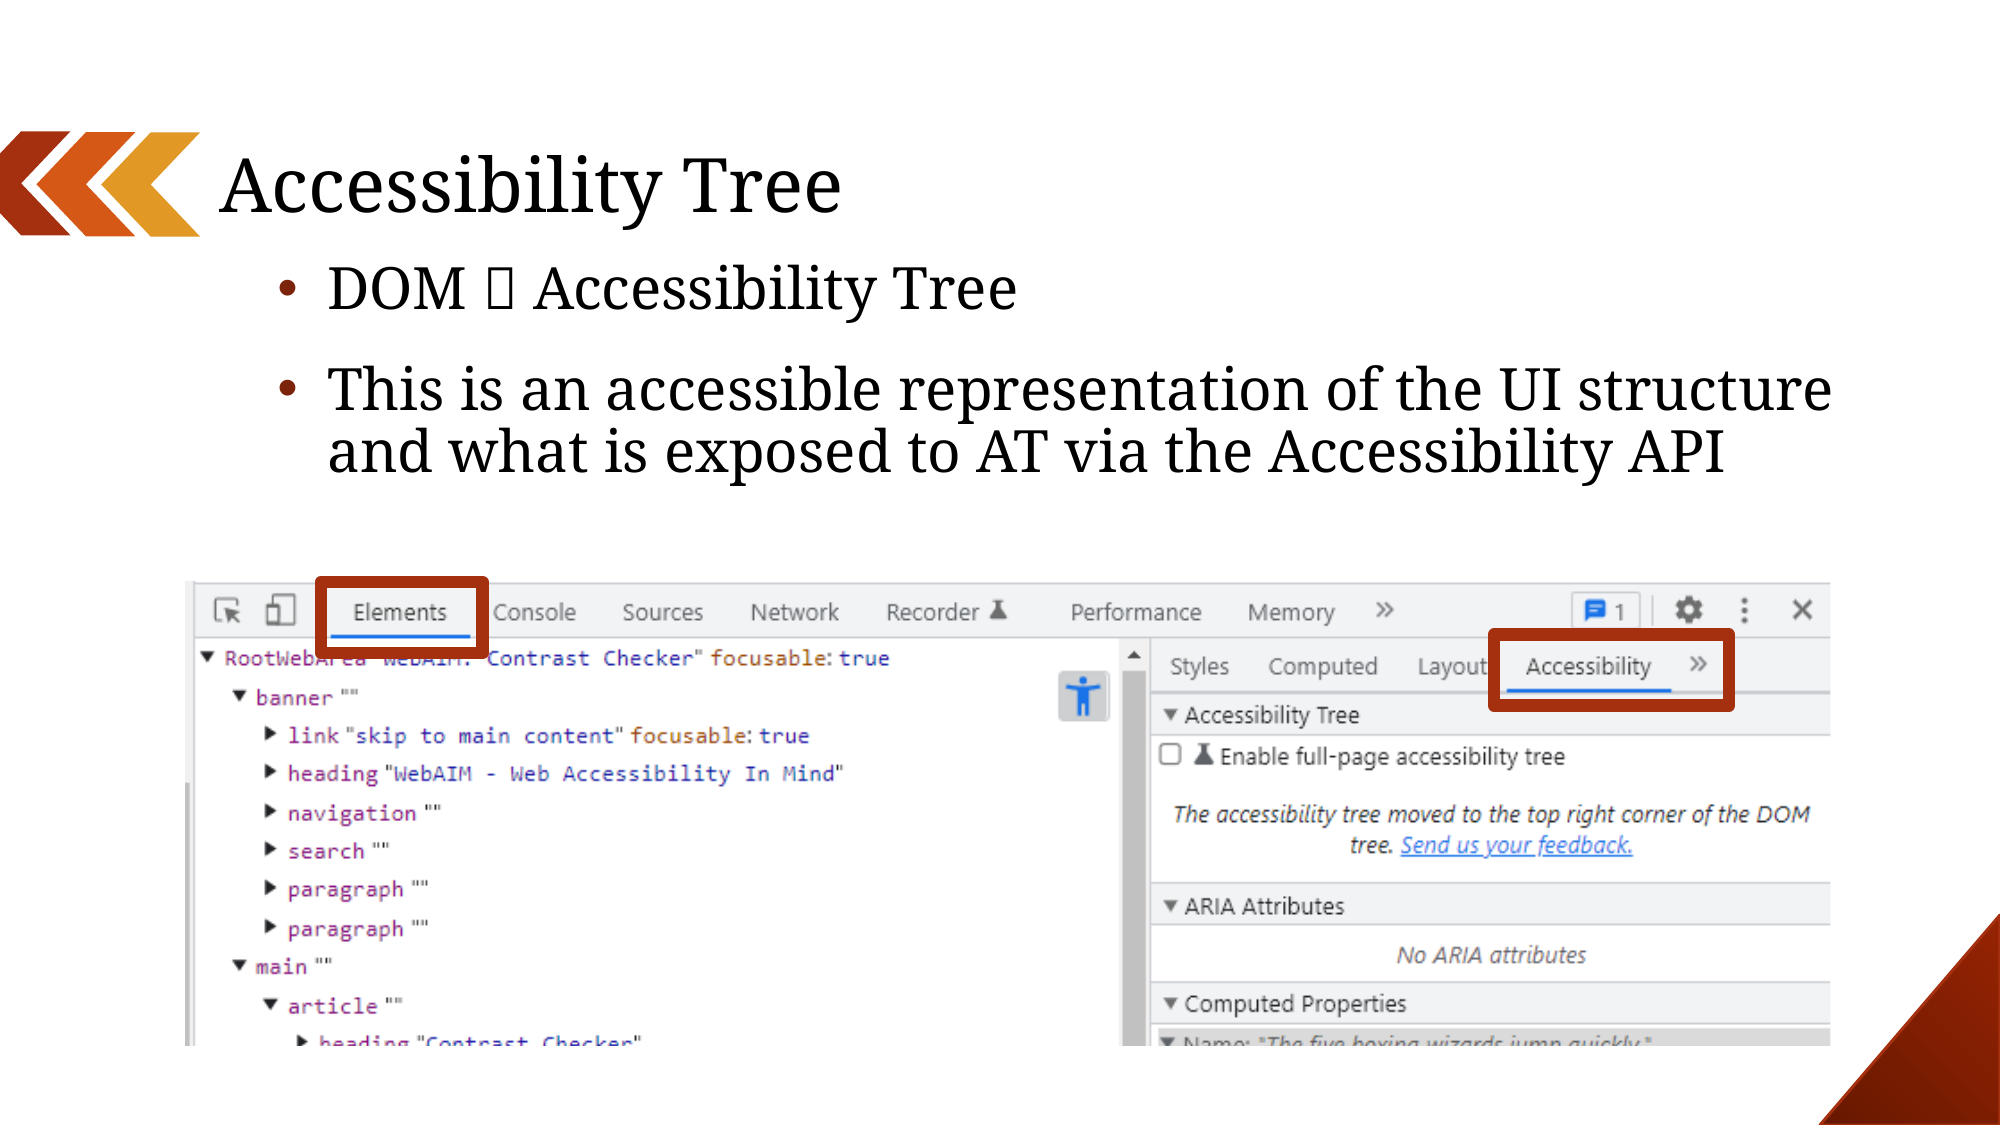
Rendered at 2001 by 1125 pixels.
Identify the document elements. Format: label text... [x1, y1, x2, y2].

list DOM  Accessibility Tree This is an accessible representation of the UI structure and what is exposed to AT via the Accessibility API [257, 249, 1858, 581]
title Accessibility Tree [200, 24, 1800, 238]
picture [184, 581, 1858, 1046]
text_box [1819, 914, 2000, 1125]
